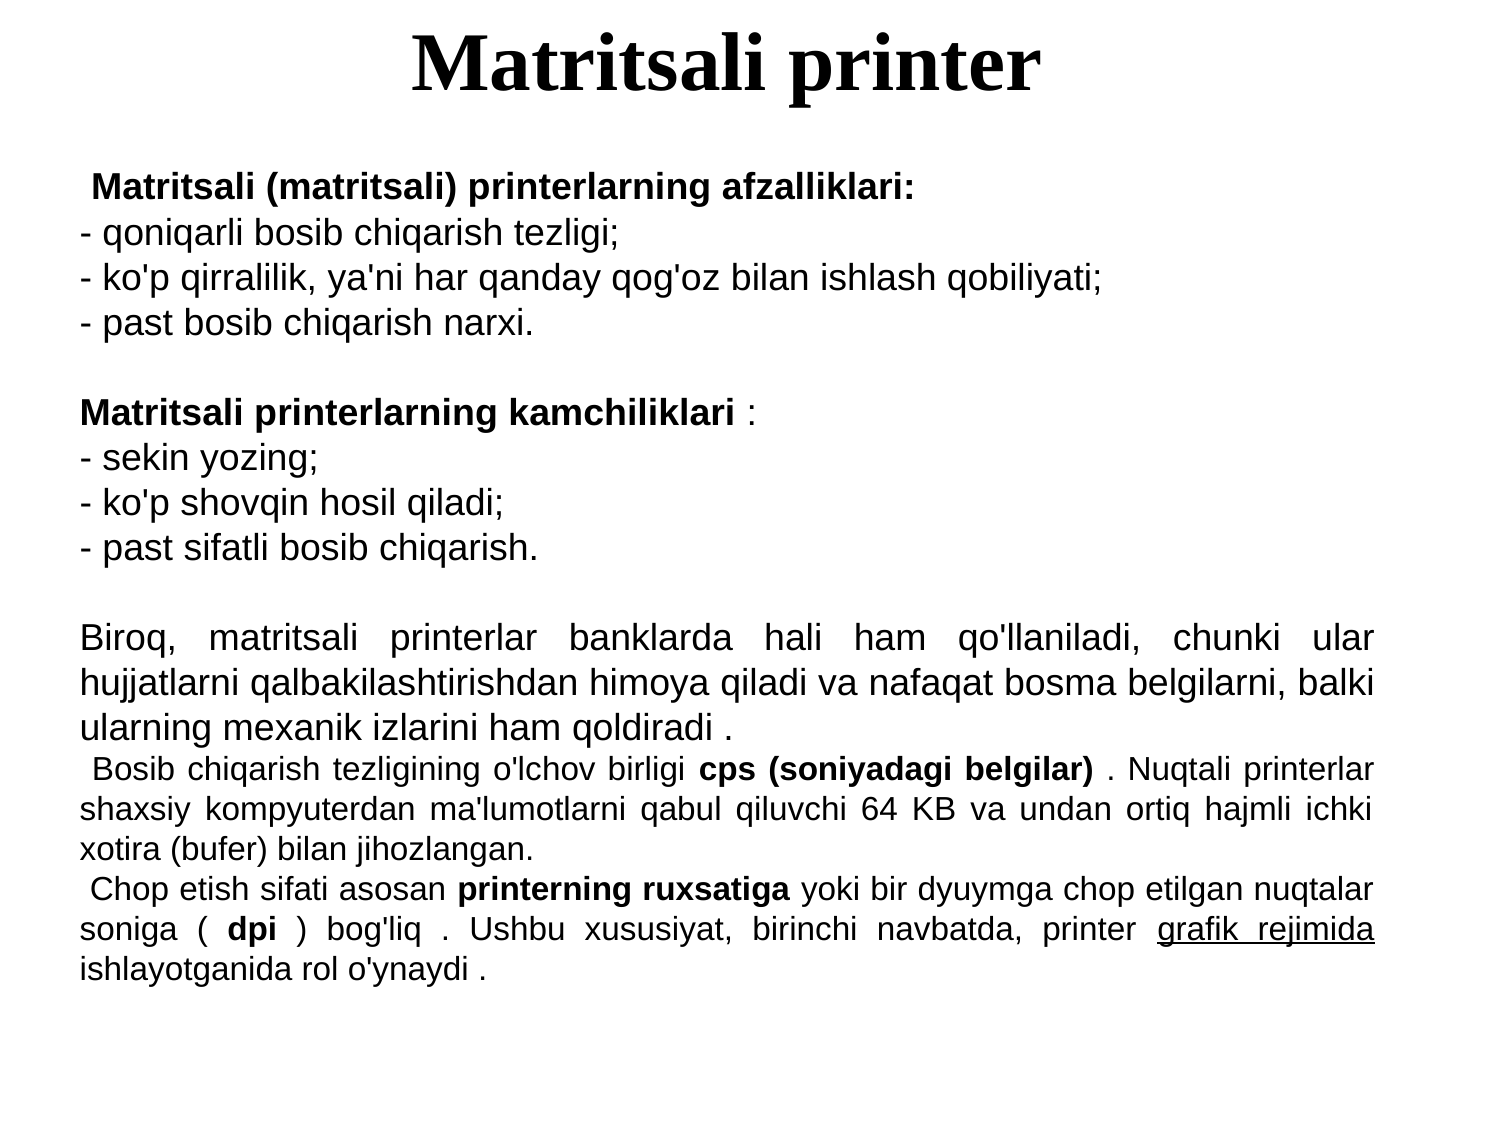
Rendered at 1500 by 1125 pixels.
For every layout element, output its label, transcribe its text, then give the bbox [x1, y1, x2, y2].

text_box Matritsali printer Matritsali (matritsali) printerlarning afzalliklari: - qoniqarli bosib chiqarish tezligi; - ko'p qirralilik, ya'ni har qanday qog'oz bilan ishlash qobiliyati; - past bosib chiqarish narxi. Matritsali printerlarning kamchiliklari : - sekin yozing; - ko'p shovqin hosil qiladi; - past sifatli bosib chiqarish. Biroq, matritsali printerlar banklarda hali ham qo'llaniladi, chunki ular hujjatlarni qalbakilashtirishdan himoya qiladi va nafaqat bosma belgilarni, balki ularning mexanik izlarini ham qoldiradi . Bosib chiqarish tezligining o'lchov birligi cps (soniyadagi belgilar) . Nuqtali printerlar shaxsiy kompyuterdan ma'lumotlarni qabul qiluvchi 64 KB va undan ortiq hajmli ichki xotira (bufer) bilan jihozlangan. Chop etish sifati asosan printerning ruxsatiga yoki bir dyuymga chop etilgan nuqtalar soniga ( dpi ) bog'liq . Ushbu xususiyat, birinchi navbatda, printer grafik rejimida ishlayotganida rol o'ynaydi . [64, 0, 1390, 1125]
